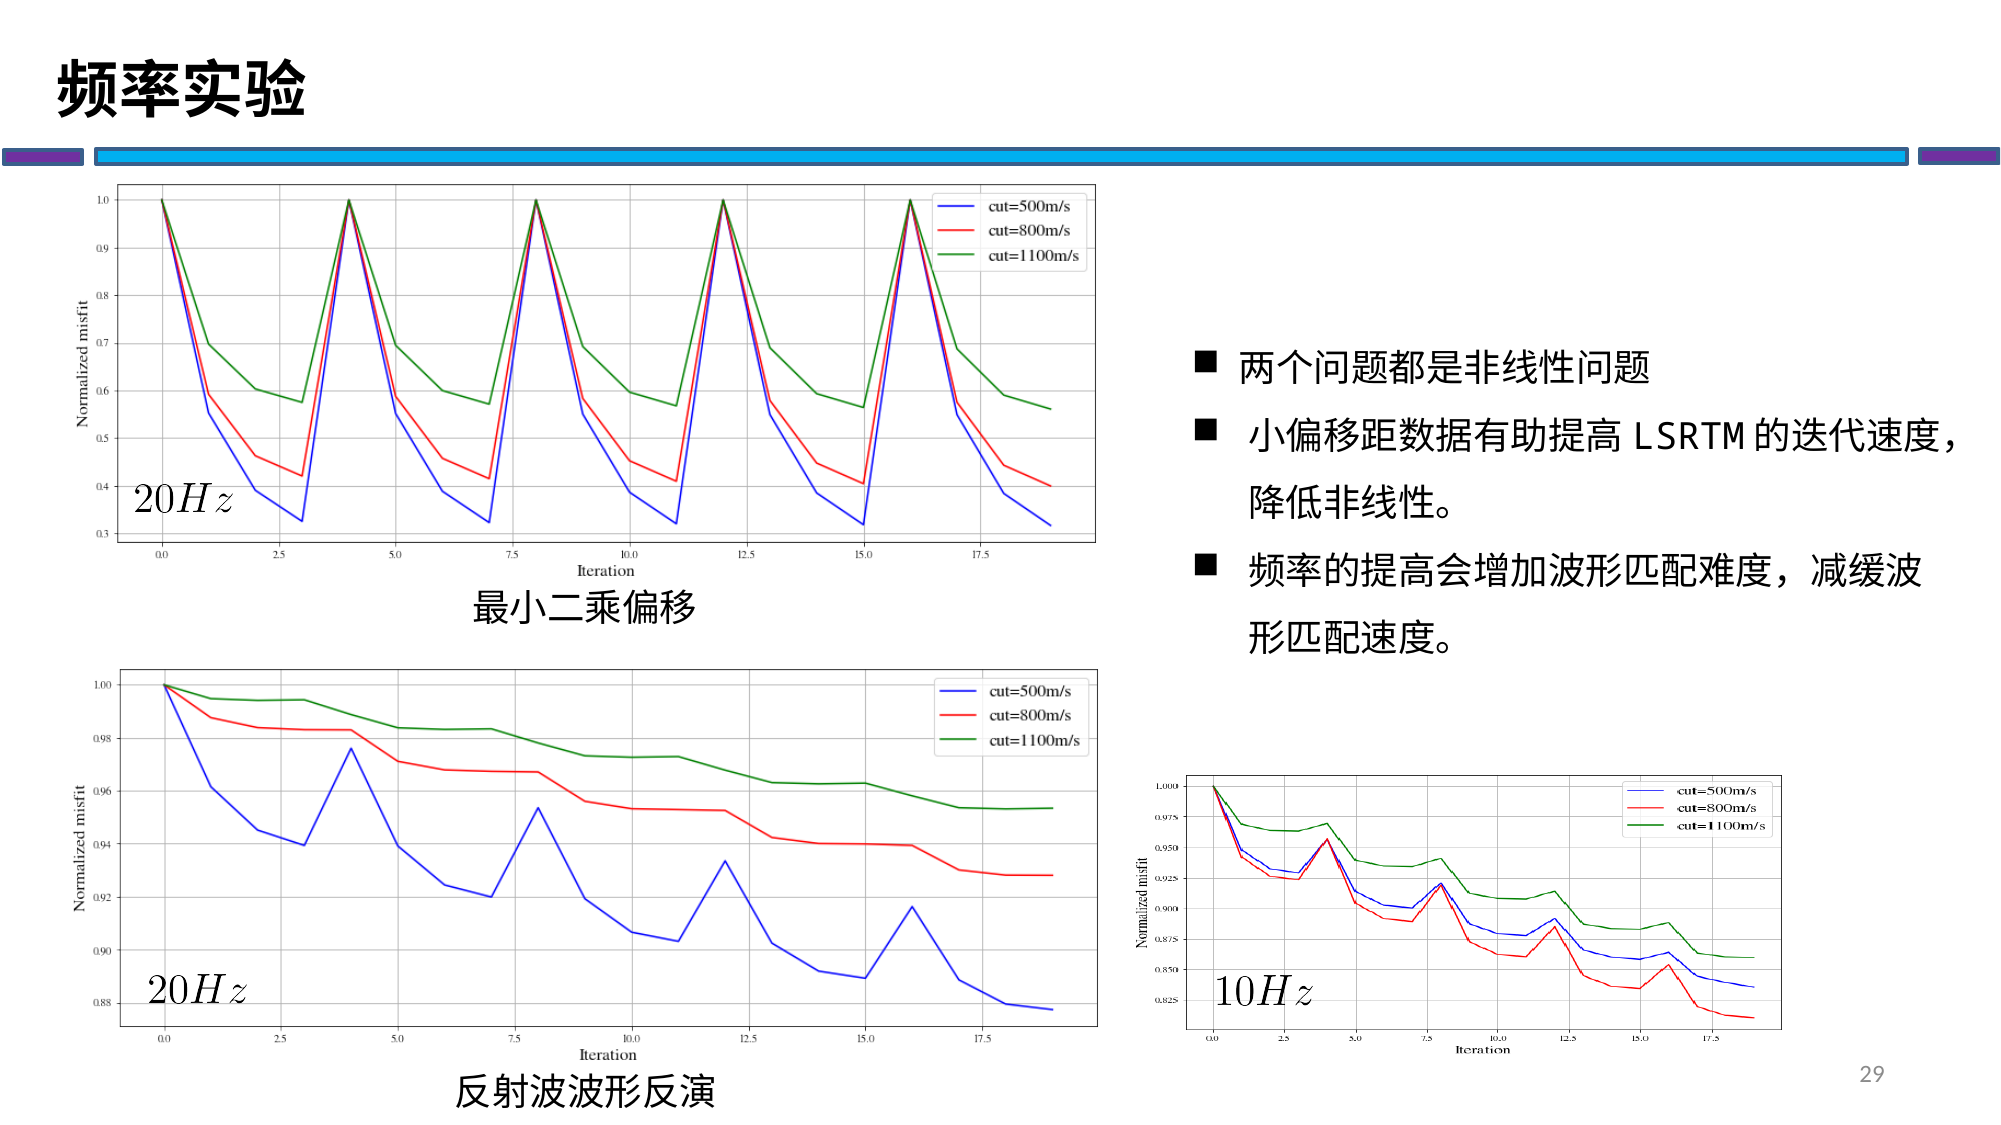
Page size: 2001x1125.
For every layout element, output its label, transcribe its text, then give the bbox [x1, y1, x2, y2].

slide_number 29 [1433, 1042, 1900, 1103]
text_box 反射波波形反演 [439, 1080, 736, 1121]
picture [69, 172, 1106, 587]
picture [1129, 766, 1792, 1062]
text_box 最小二乘偏移 [457, 595, 718, 637]
picture [66, 657, 1109, 1072]
text_box 两个问题都是非线性问题 小偏移距数据有助提高LSRTM的迭代速度，降低非线性。 频率的提高会增加波形匹配难度，减缓波形匹配速度。 [1177, 314, 1957, 667]
text_box 频率实验 [42, 42, 327, 133]
